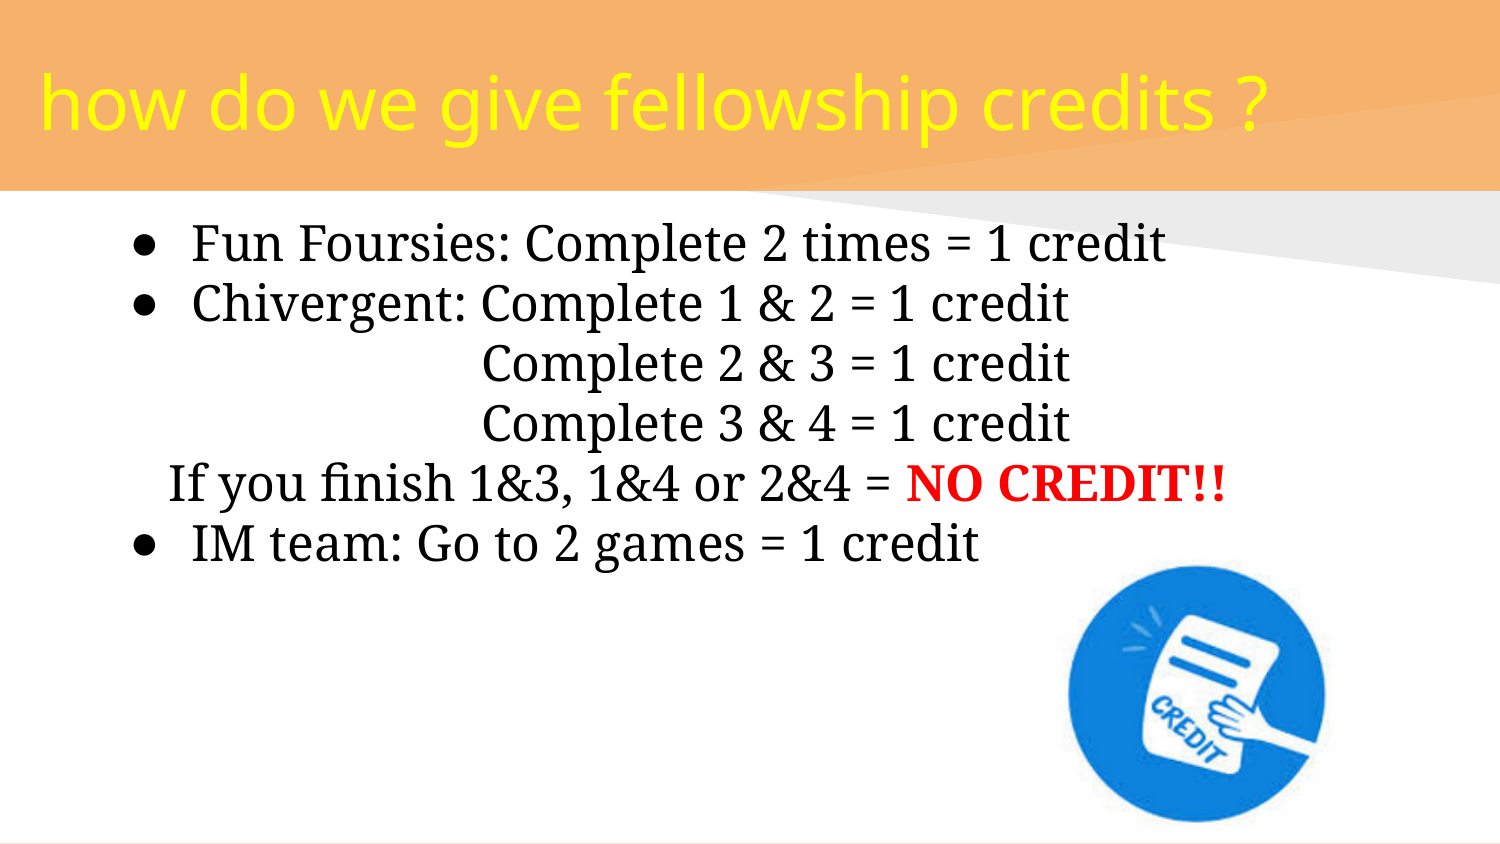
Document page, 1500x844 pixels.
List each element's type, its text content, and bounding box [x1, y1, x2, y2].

list Fun Foursies: Complete 2 times = 1 credit Chivergent: Complete 1 & 2 = 1 credit Complete 2 & 3 = 1 credit Complete 3 & 4 = 1 credit If you finish 1&3, 1&4 or 2&4 = NO CREDIT!! IM team: Go to 2 games = 1 credit [101, 196, 1469, 808]
title how do we give fellowship credits ? [23, 23, 1426, 178]
picture [1034, 553, 1373, 829]
